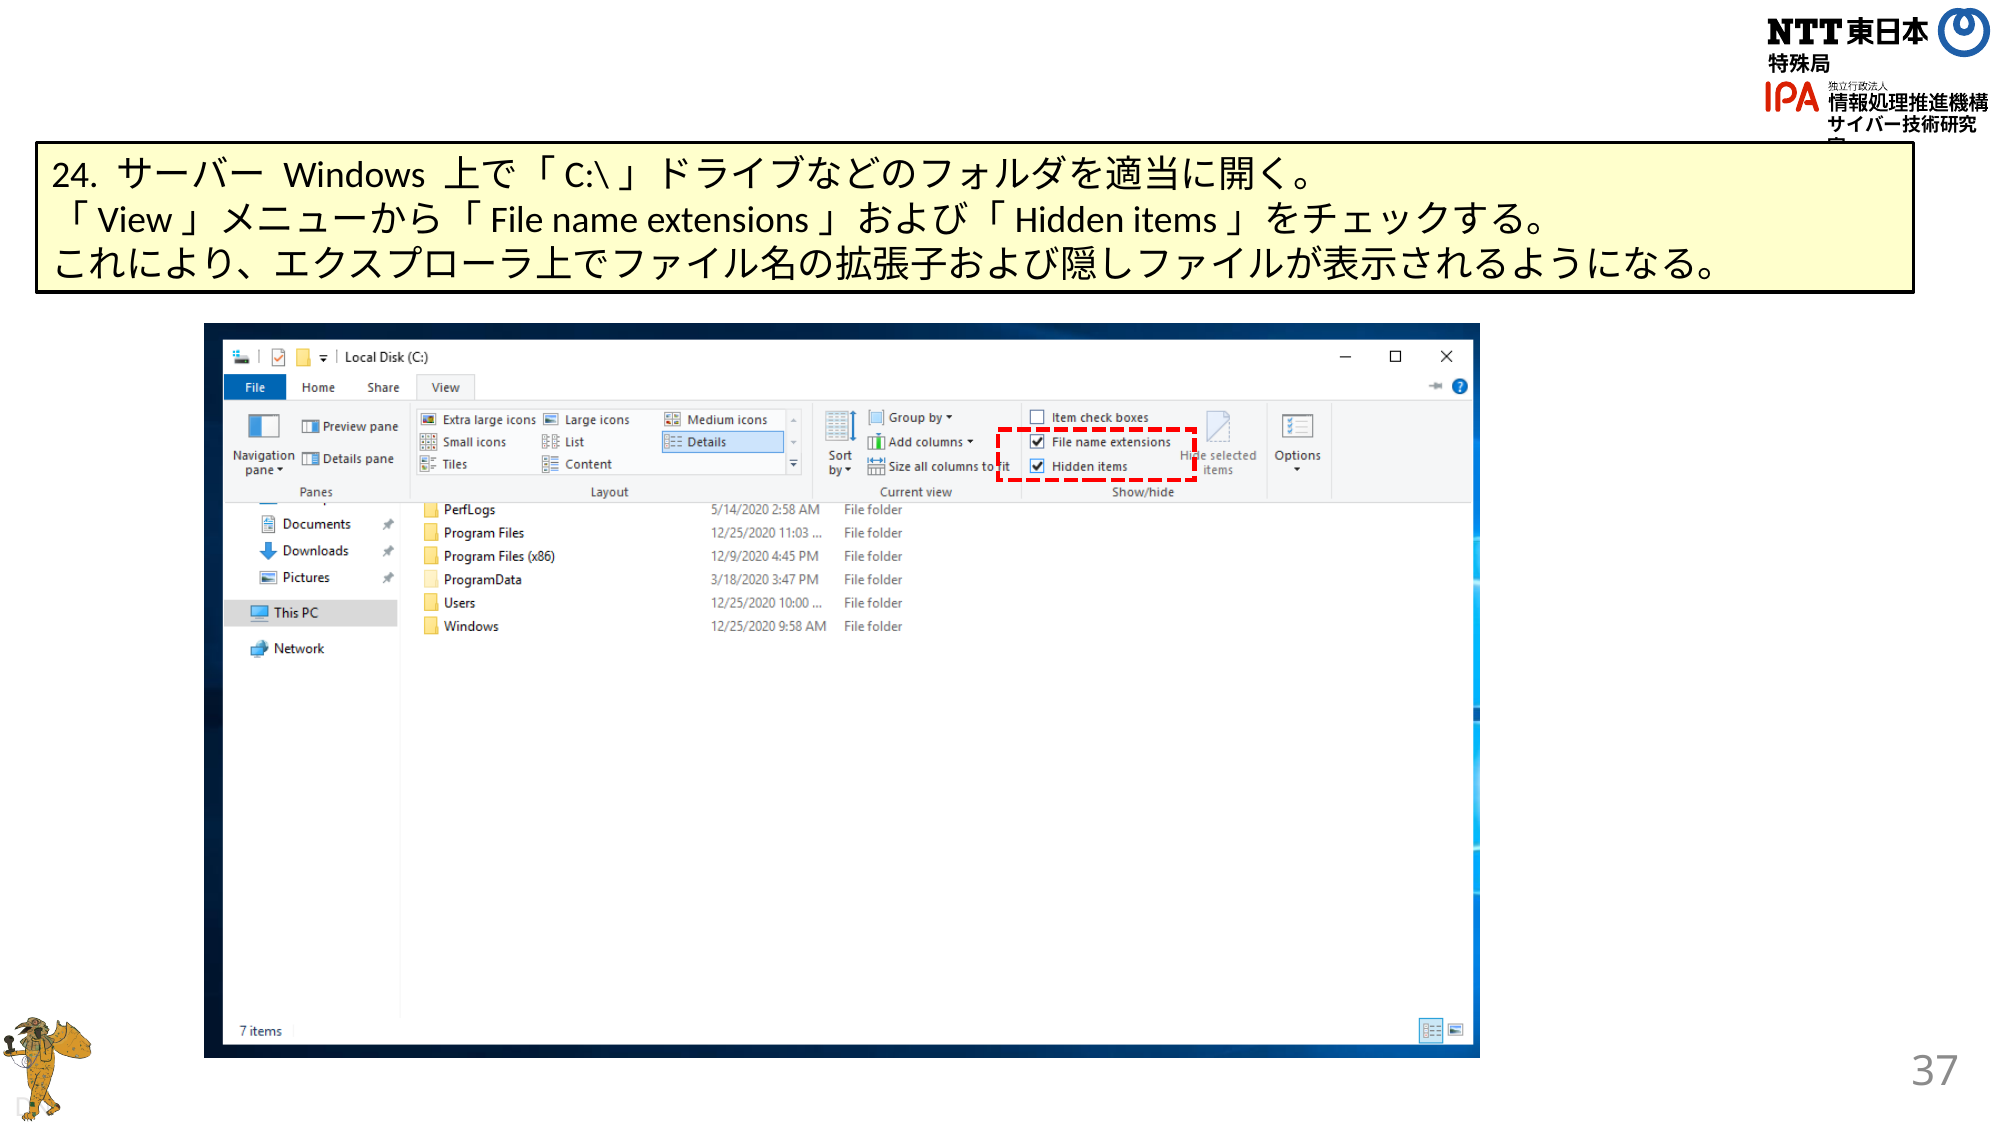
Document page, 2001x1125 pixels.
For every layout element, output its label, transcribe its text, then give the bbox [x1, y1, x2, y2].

text_box 24. サーバー Windows 上で「C:\」ドライブなどのフォルダを適当に開く。 「View」メニューから「File name extensions」および「Hidden items」をチェックする。 これにより、エクスプローラ上でファイル名の拡張子および隠しファイルが表示されるようになる。 [36, 142, 1914, 293]
slide_number 37 [1412, 1042, 1975, 1103]
picture [204, 323, 1480, 1058]
